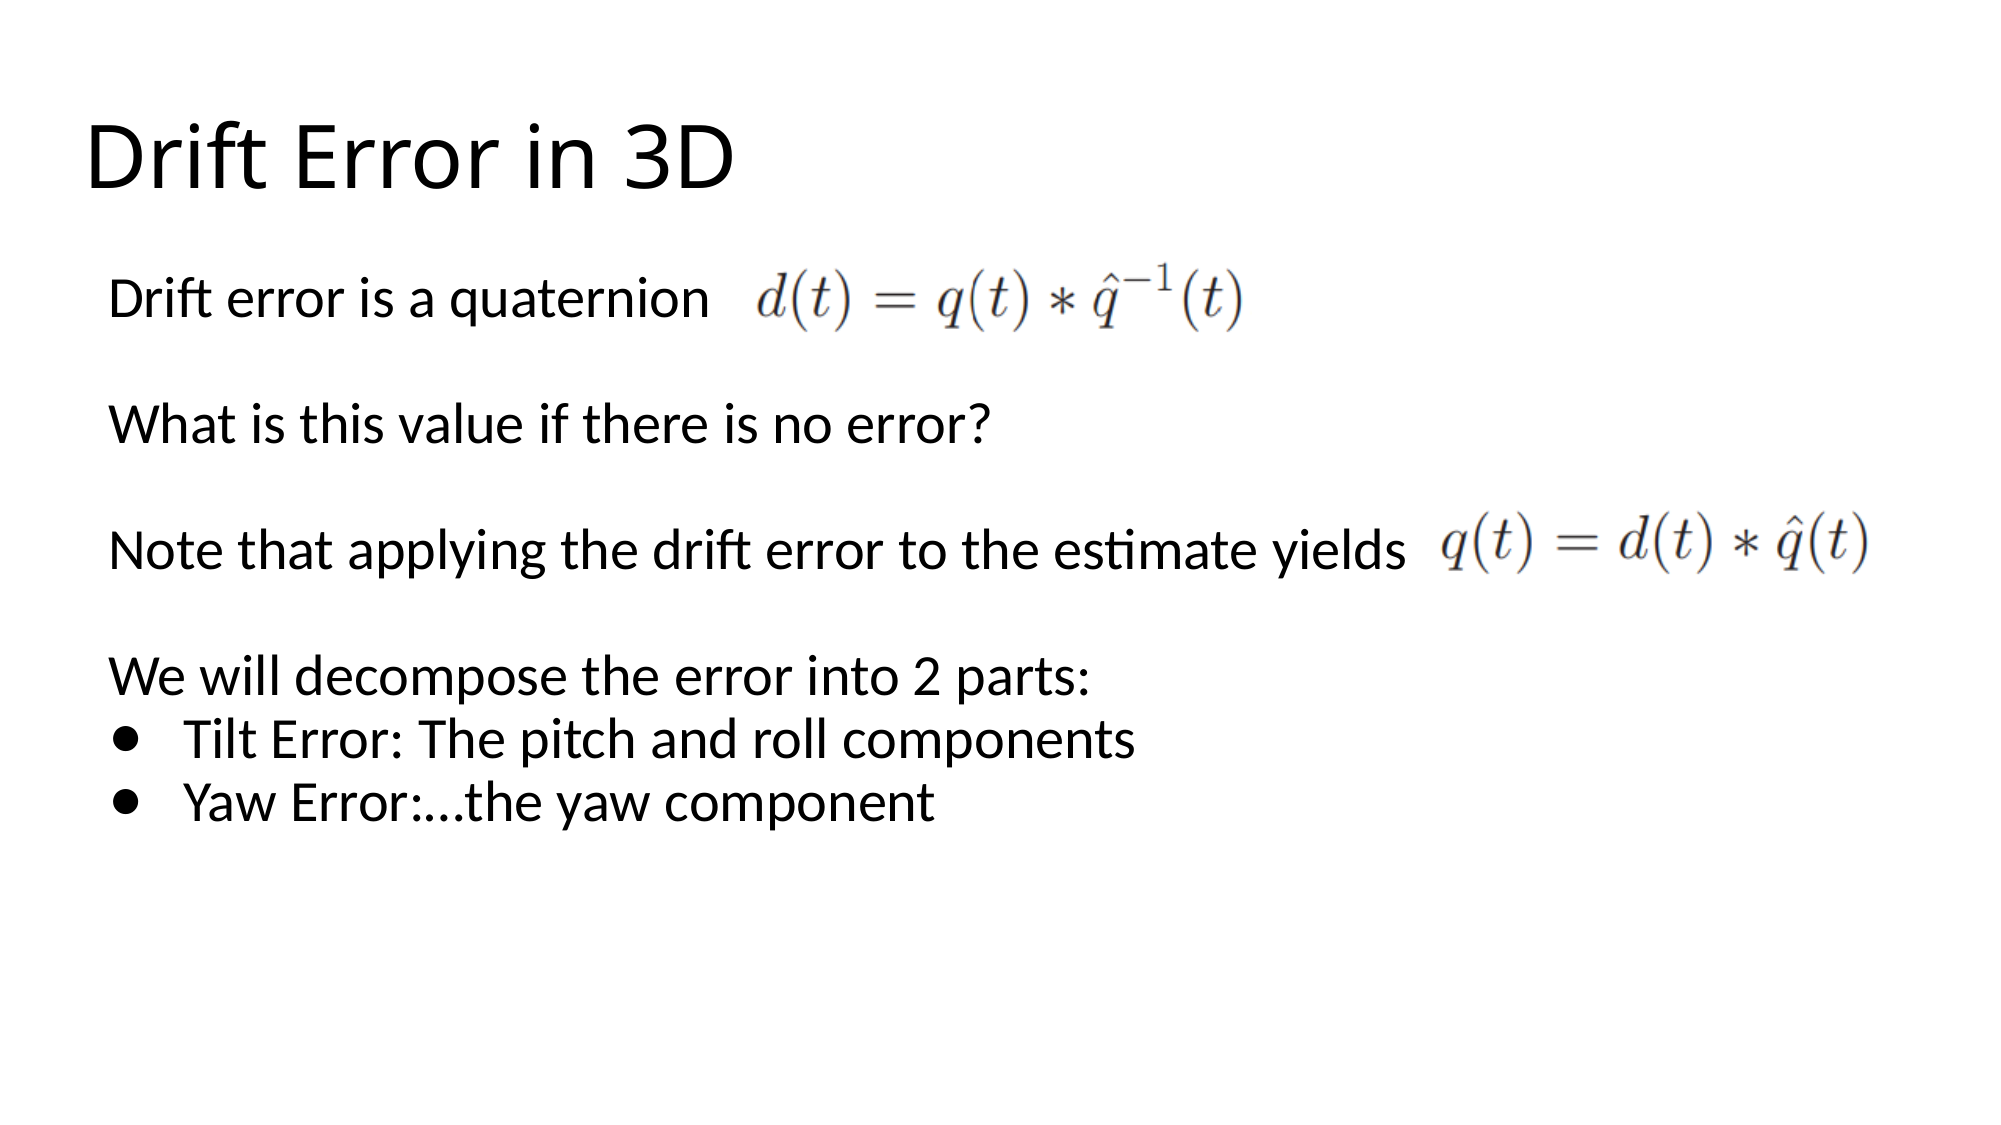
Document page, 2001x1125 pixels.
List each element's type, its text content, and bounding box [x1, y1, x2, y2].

list Drift error is a quaternion What is this value if there is no error? Note that applying the drift error to the estimate yields We will decompose the error into 2 parts: Tilt Error: The pitch and roll components Yaw Error:…the yaw component [68, 252, 1932, 1000]
picture [748, 251, 1252, 356]
title Drift Error in 3D [68, 97, 1932, 223]
picture [1438, 503, 1873, 590]
